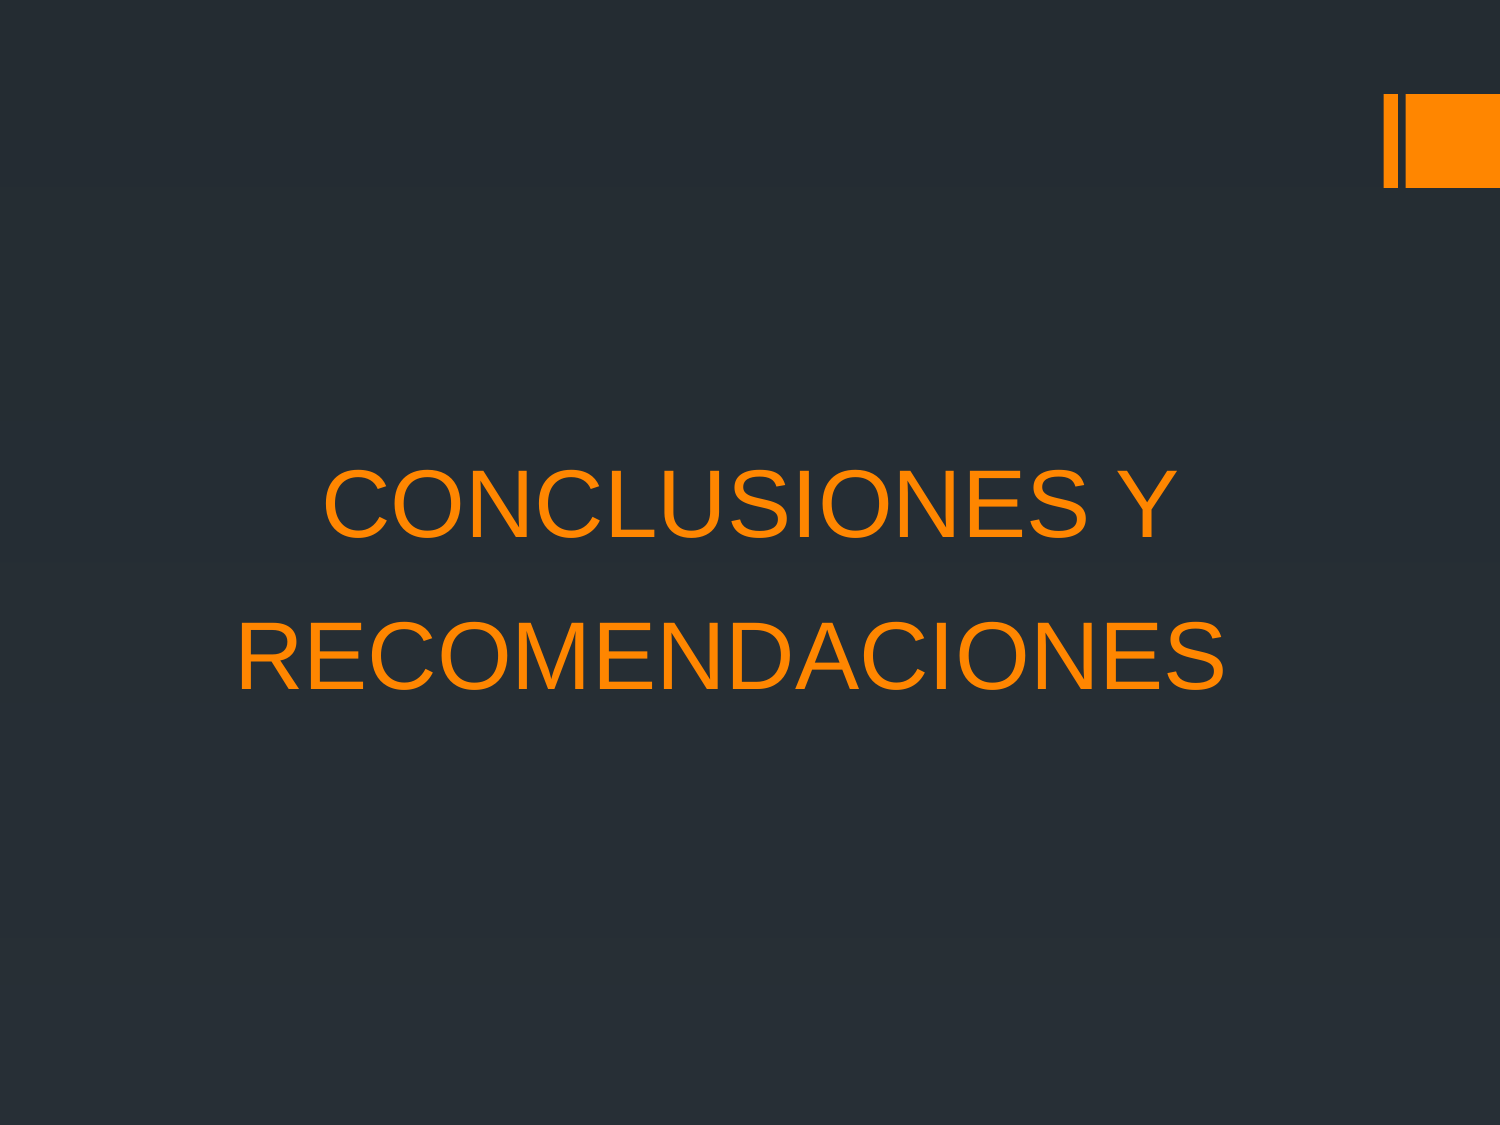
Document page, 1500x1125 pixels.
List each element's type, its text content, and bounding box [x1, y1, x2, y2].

title CONCLUSIONES Y RECOMENDACIONES [150, 401, 1350, 724]
